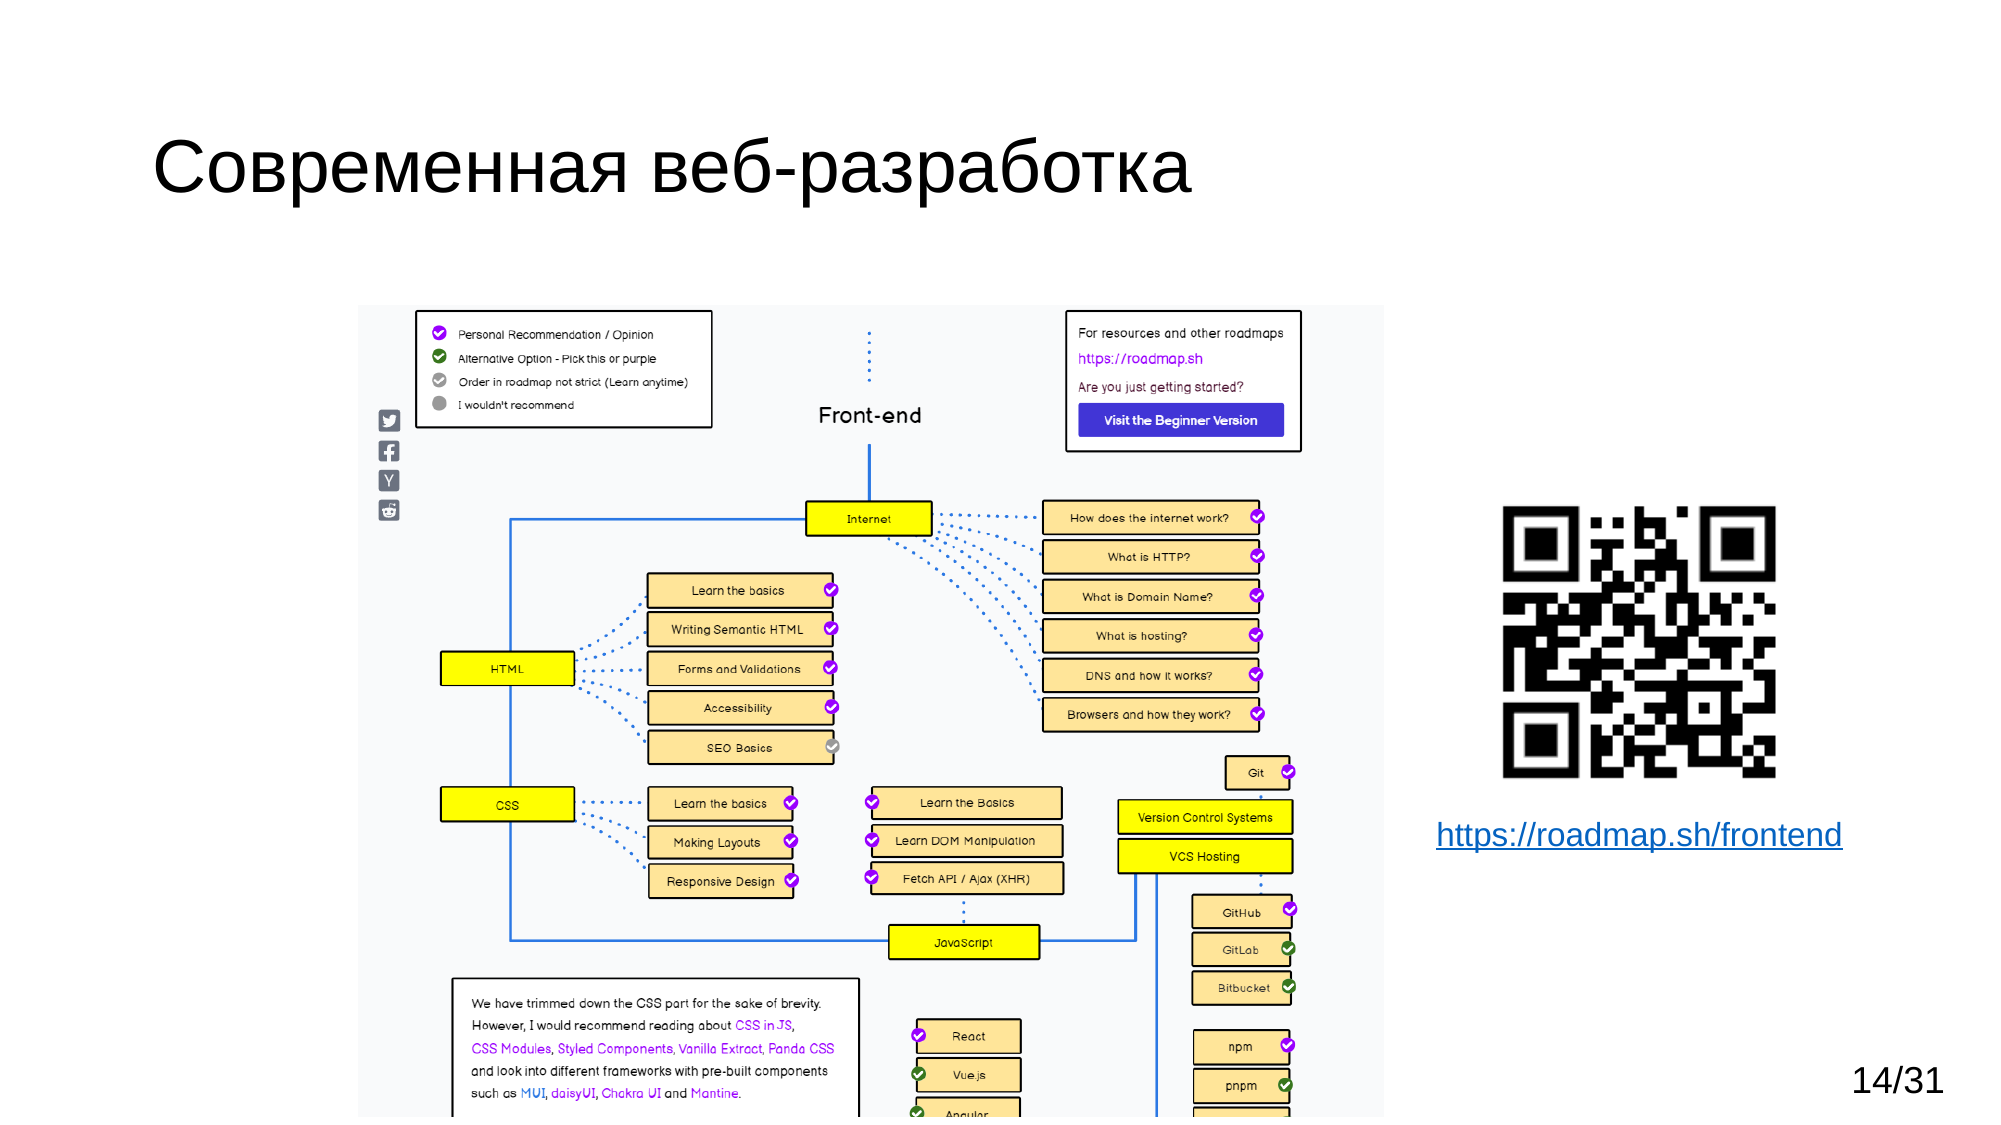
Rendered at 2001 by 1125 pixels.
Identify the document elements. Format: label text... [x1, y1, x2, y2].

text_box 14/31 [1796, 1049, 2000, 1109]
title Современная веб-разработка [137, 59, 1863, 278]
picture [1494, 494, 1793, 783]
picture [358, 305, 1384, 1117]
text_box https://roadmap.sh/frontend [1384, 805, 1896, 861]
